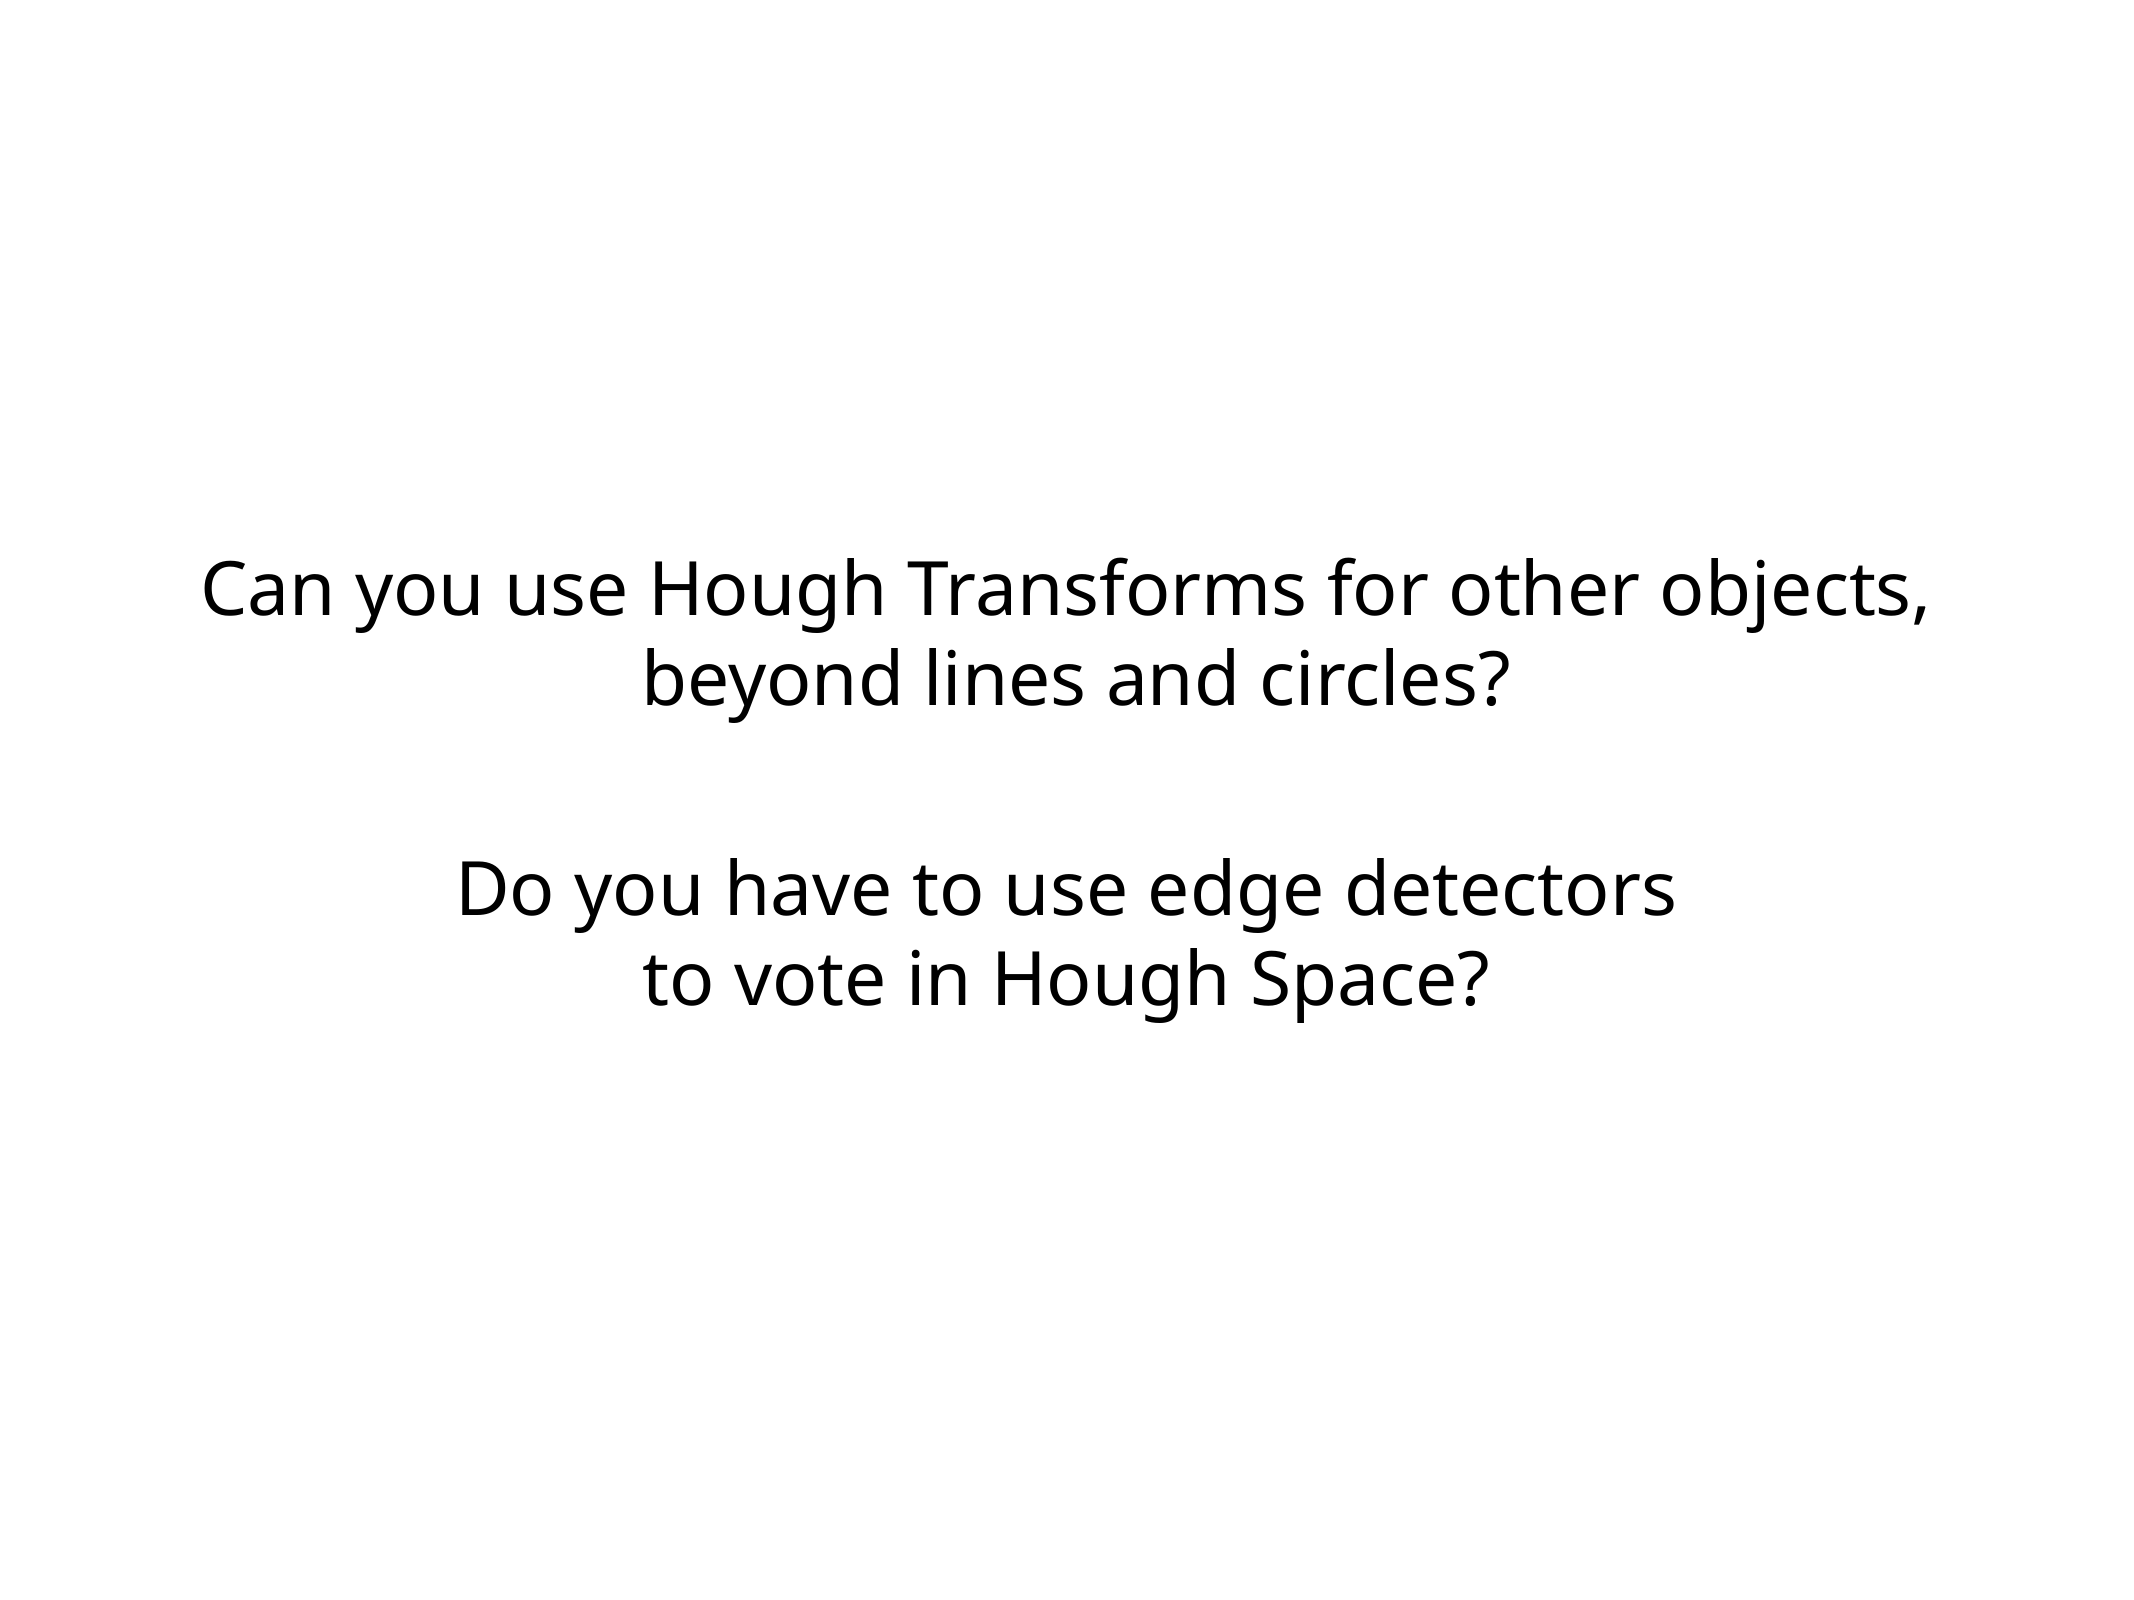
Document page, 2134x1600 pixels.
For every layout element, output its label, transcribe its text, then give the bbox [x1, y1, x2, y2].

text_box Do you have to use edge detectors to vote in Hough Space? [438, 831, 1695, 1029]
text_box Can you use Hough Transforms for other objects, beyond lines and circles? [191, 531, 1942, 729]
